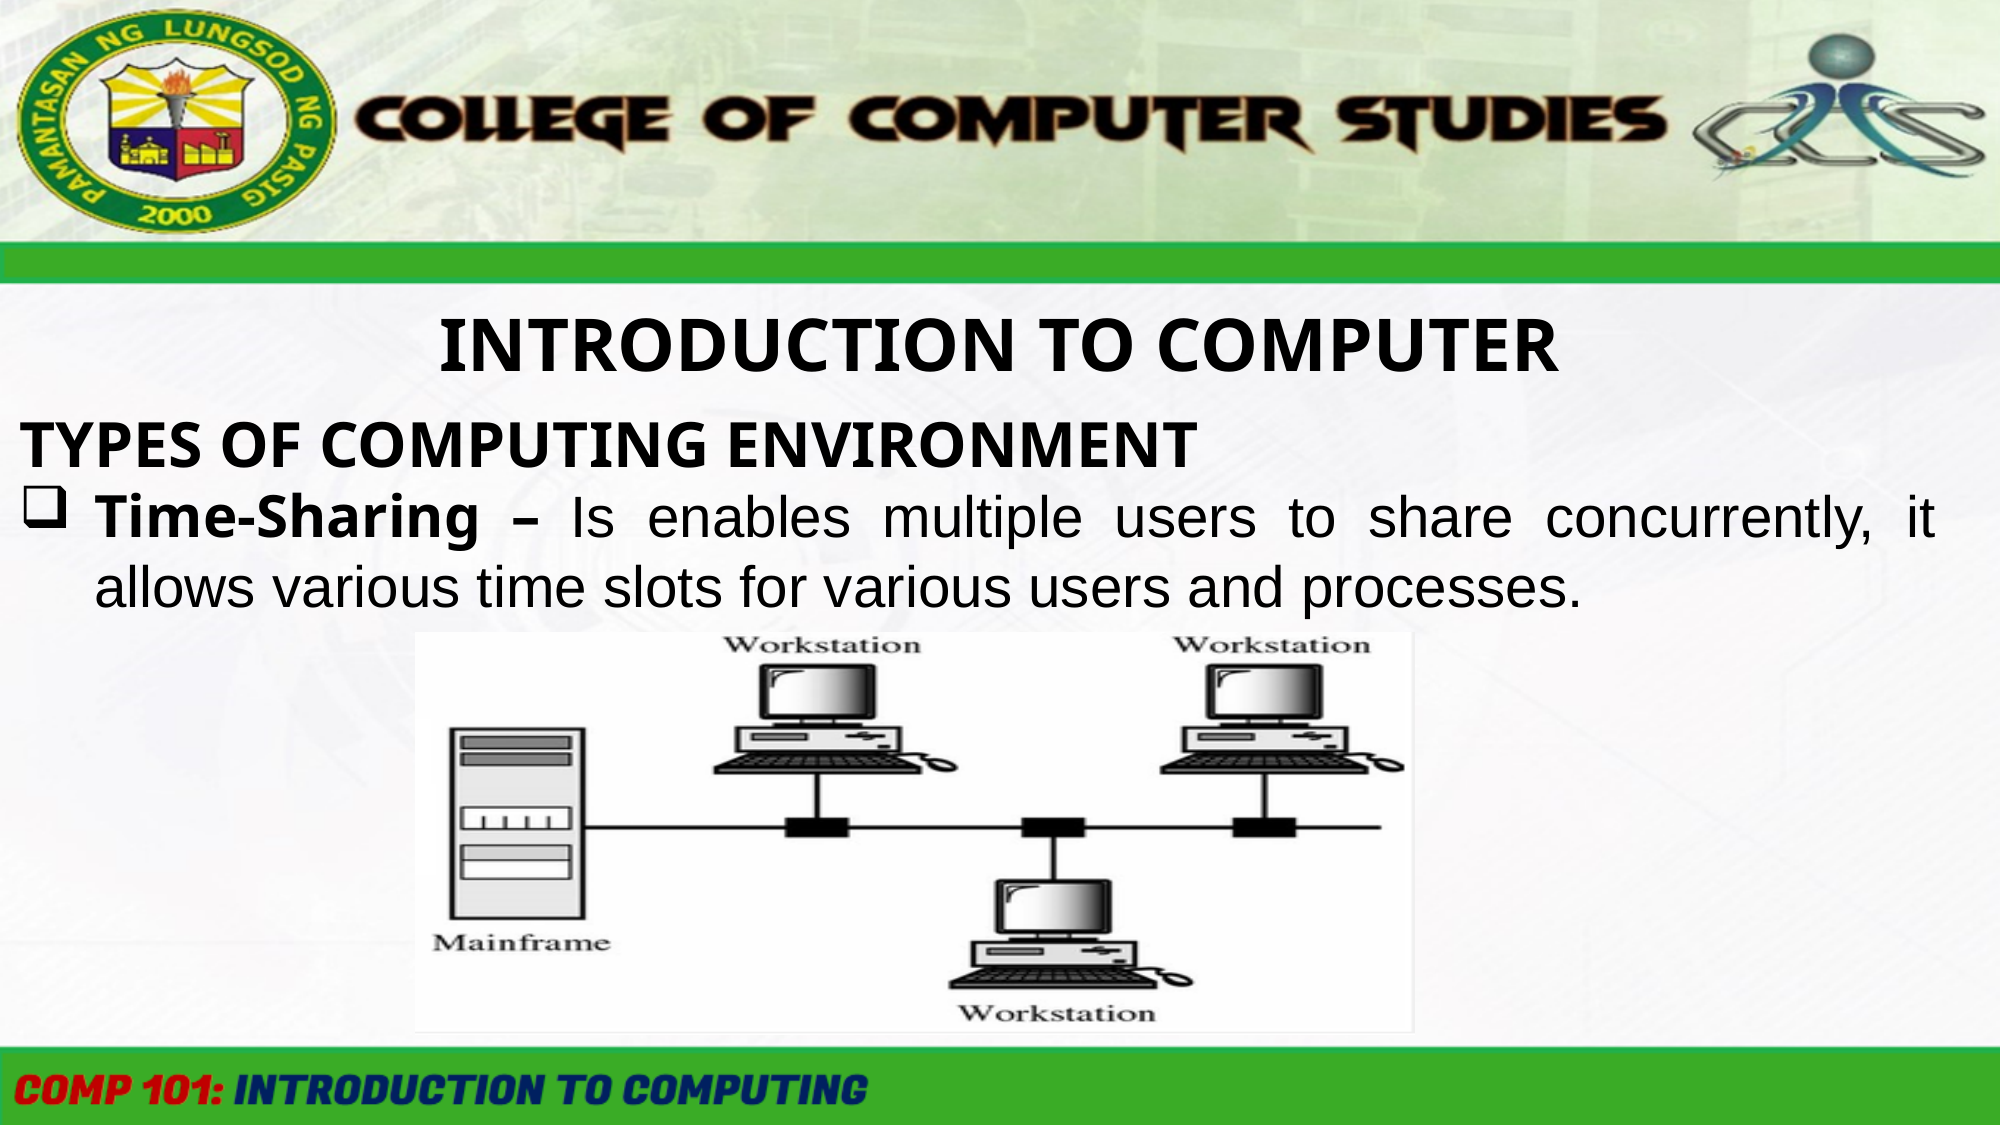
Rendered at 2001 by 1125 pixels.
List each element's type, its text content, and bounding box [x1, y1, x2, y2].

text_box TYPES OF COMPUTING ENVIRONMENT Time-Sharing – Is enables multiple users to share concurrently, it allows various time slots for various users and processes. [4, 397, 1953, 458]
text_box INTRODUCTION TO COMPUTER [0, 291, 2000, 406]
picture [0, 406, 2000, 1125]
picture [0, 0, 2000, 291]
